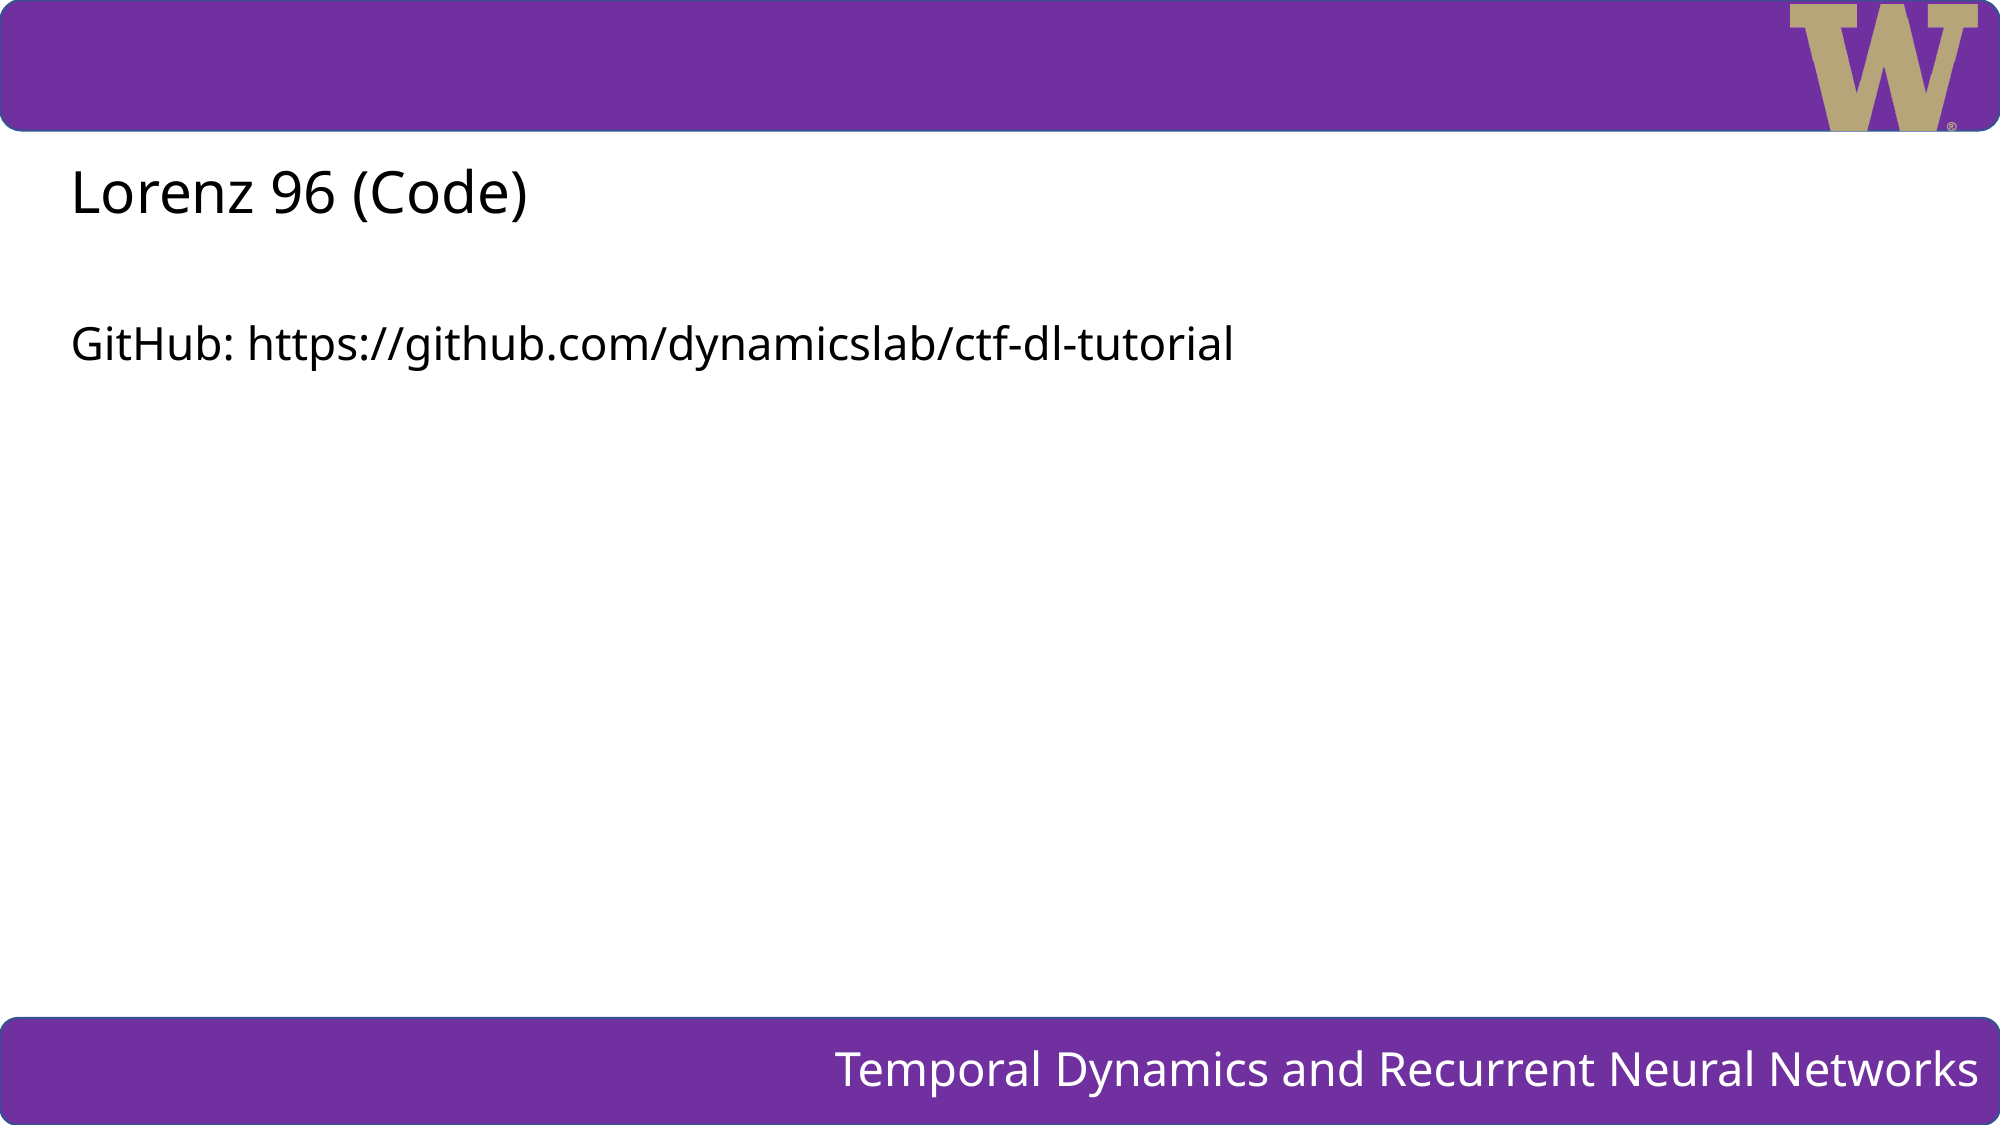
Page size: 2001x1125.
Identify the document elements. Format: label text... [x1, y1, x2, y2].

text_box GitHub: https://github.com/dynamicslab/ctf-dl-tutorial [55, 251, 1828, 537]
text_box Temporal Dynamics and Recurrent Neural Networks [663, 1038, 2000, 1105]
text_box [0, 1016, 2000, 1125]
text_box Lorenz 96 (Code) [55, 148, 1662, 233]
picture [1790, 4, 1978, 131]
text_box [0, 0, 2000, 132]
